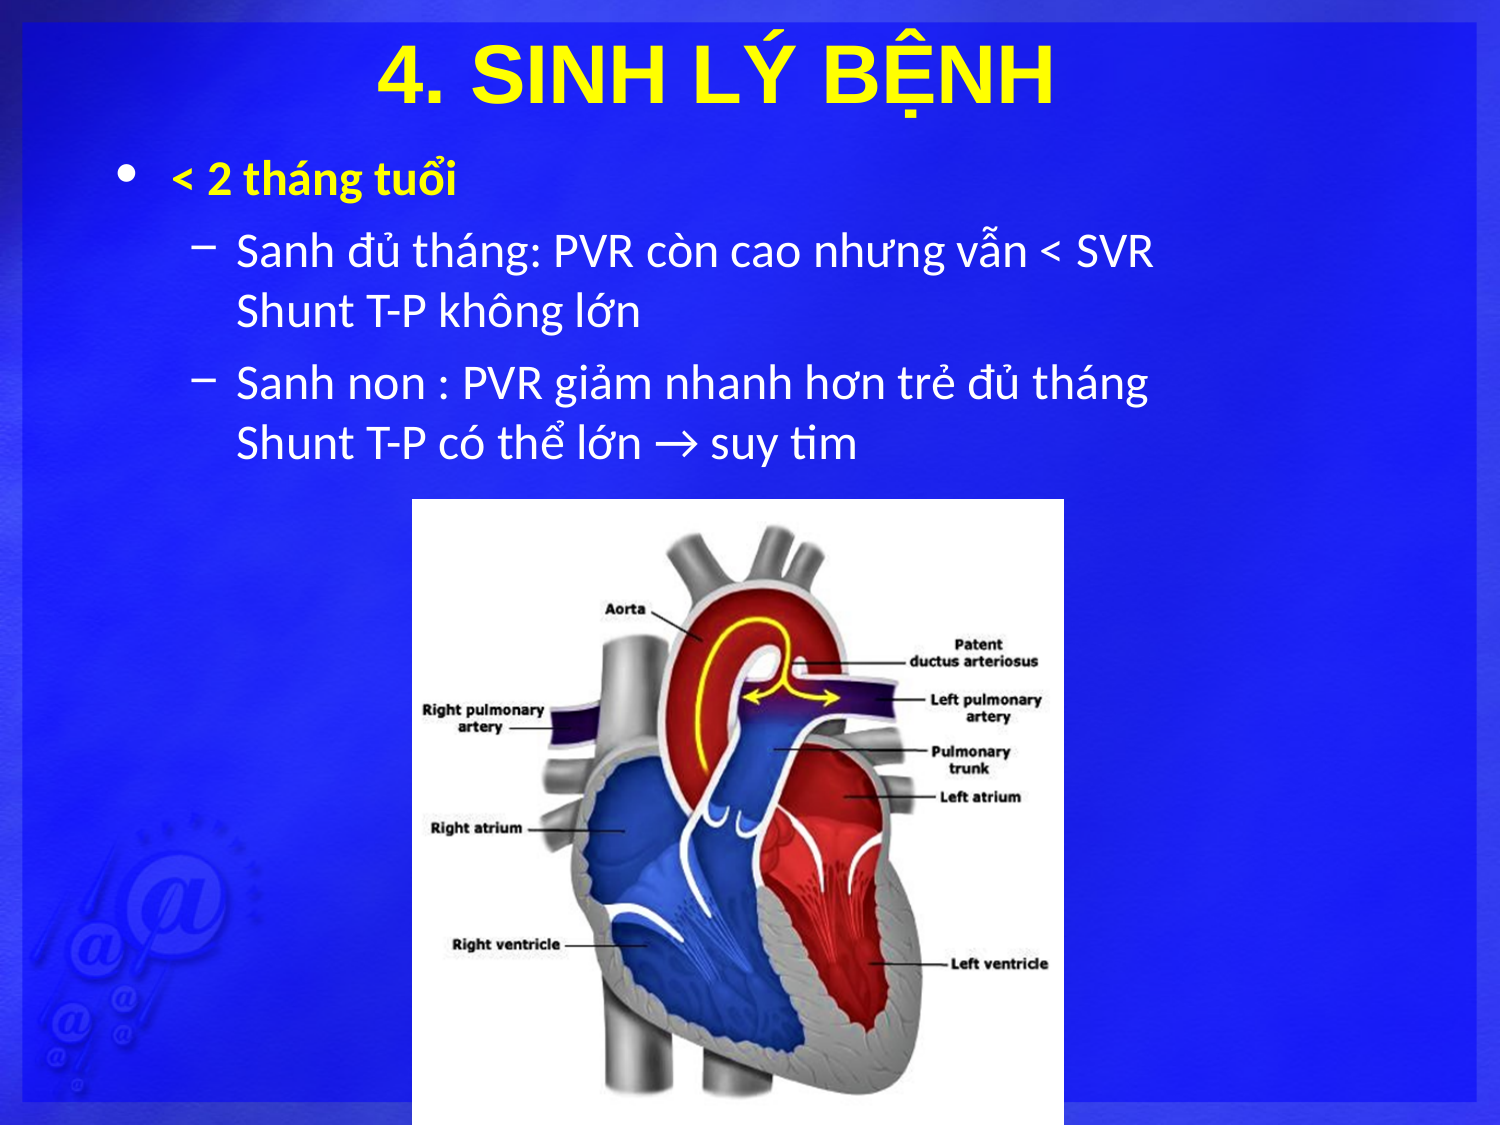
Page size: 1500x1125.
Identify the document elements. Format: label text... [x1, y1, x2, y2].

title 4. SINH LÝ BỆNH [362, 2, 1399, 128]
picture [0, 0, 1500, 1125]
list < 2 tháng tuổi Sanh đủ tháng: PVR còn cao nhưng vẫn < SVR Shunt T-P không lớn Sanh non : PVR giảm nhanh hơn trẻ đủ tháng Shunt T-P có thể lớn → suy tim [99, 137, 1200, 500]
